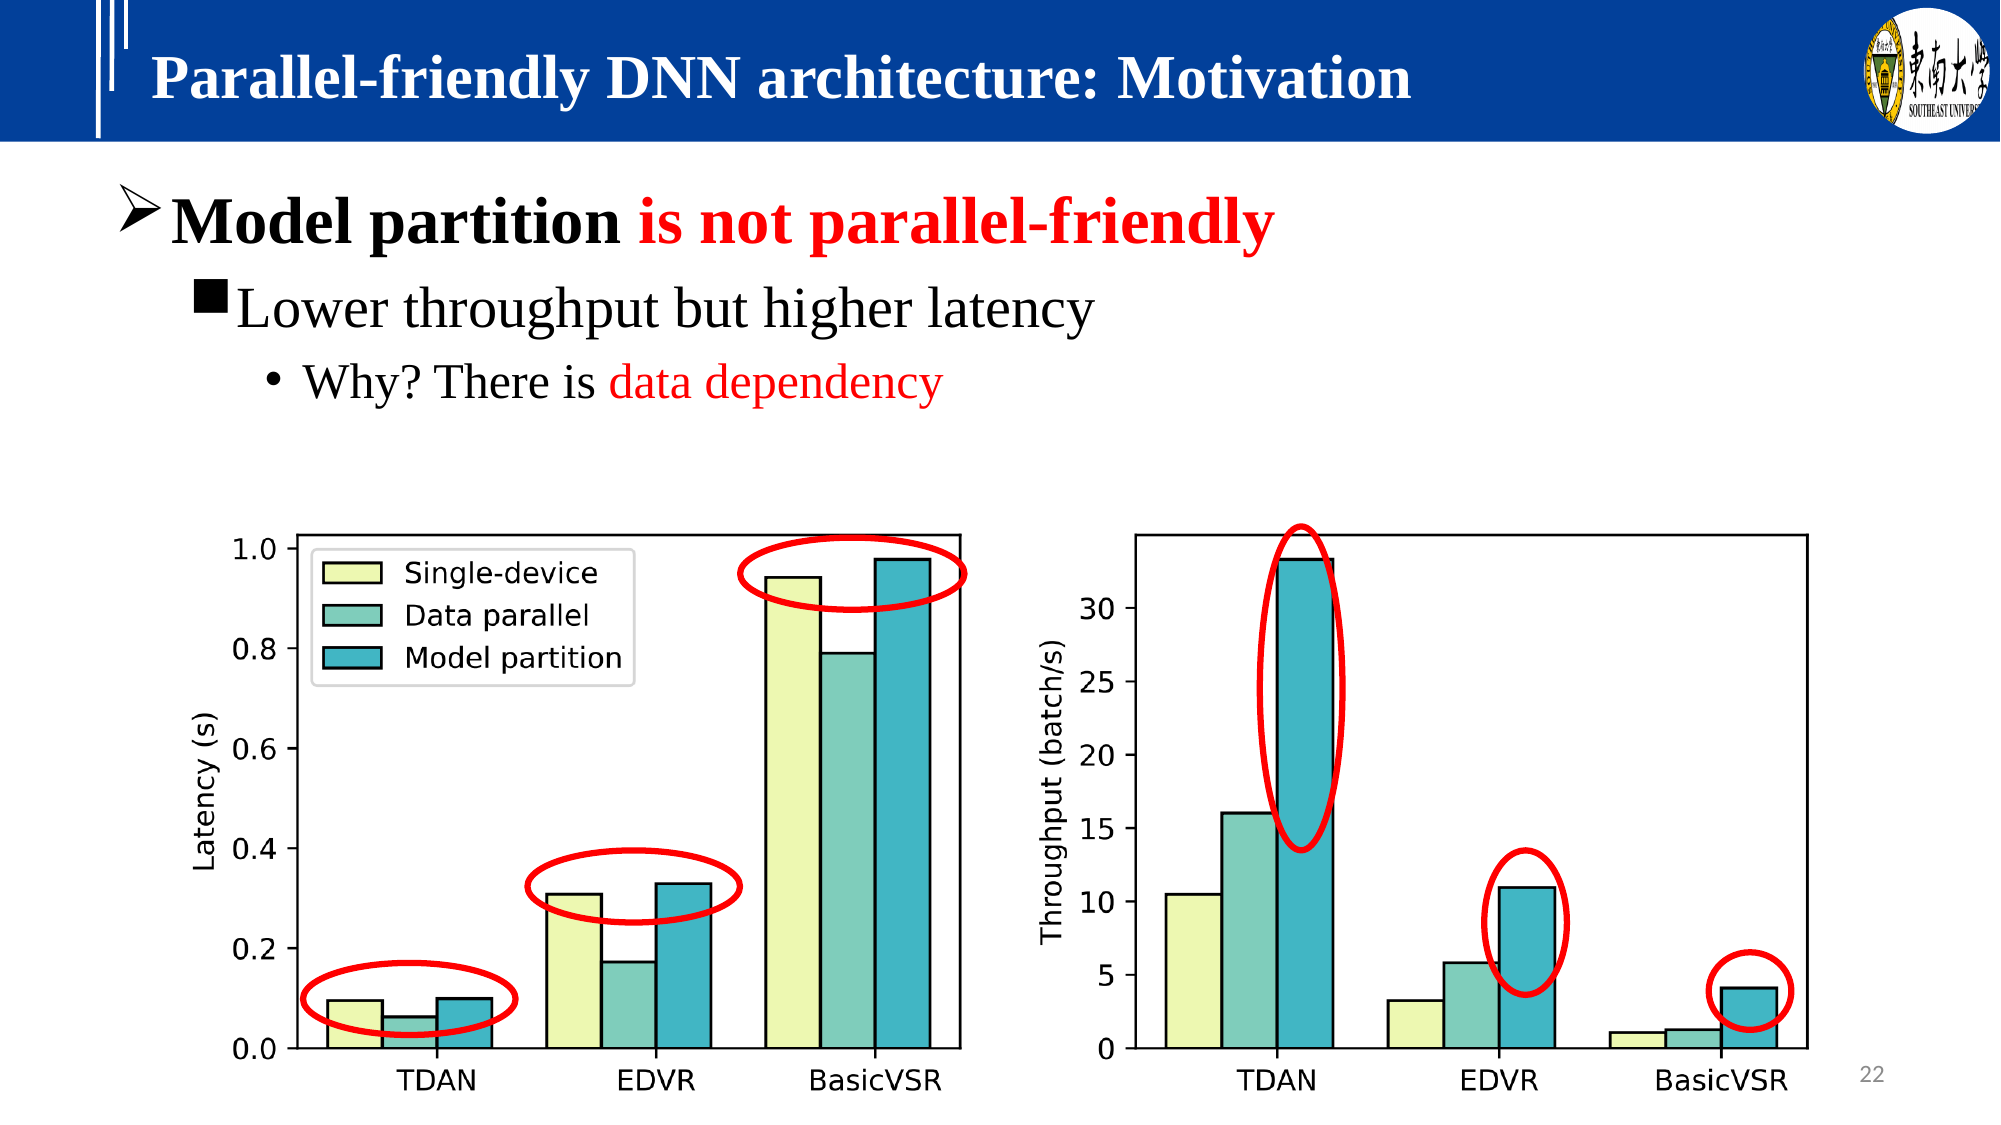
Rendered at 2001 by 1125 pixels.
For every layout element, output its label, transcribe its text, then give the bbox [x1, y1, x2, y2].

picture [187, 529, 1813, 1098]
list Model partition is not parallel-friendly Lower throughput but higher latency Why? There is data dependency [99, 169, 1900, 1005]
picture [1881, 7, 1990, 134]
slide_number 22 [1820, 1042, 1900, 1103]
title Parallel-friendly DNN architecture: Motivation [136, 27, 1961, 119]
